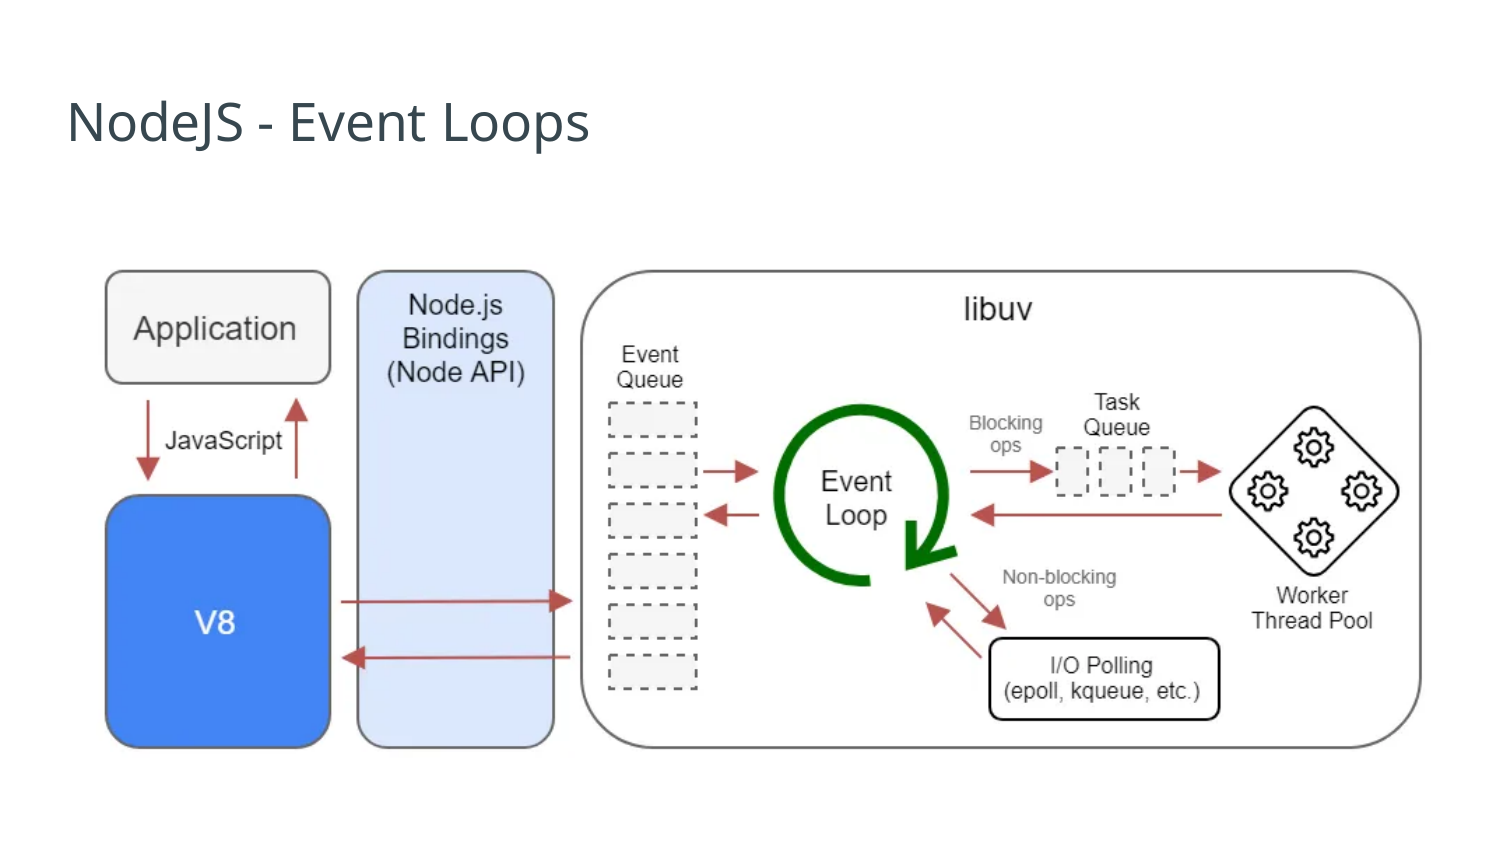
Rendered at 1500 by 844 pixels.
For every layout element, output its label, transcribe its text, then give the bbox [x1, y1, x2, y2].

title NodeJS - Event Loops [51, 72, 1449, 167]
picture [76, 242, 1451, 780]
